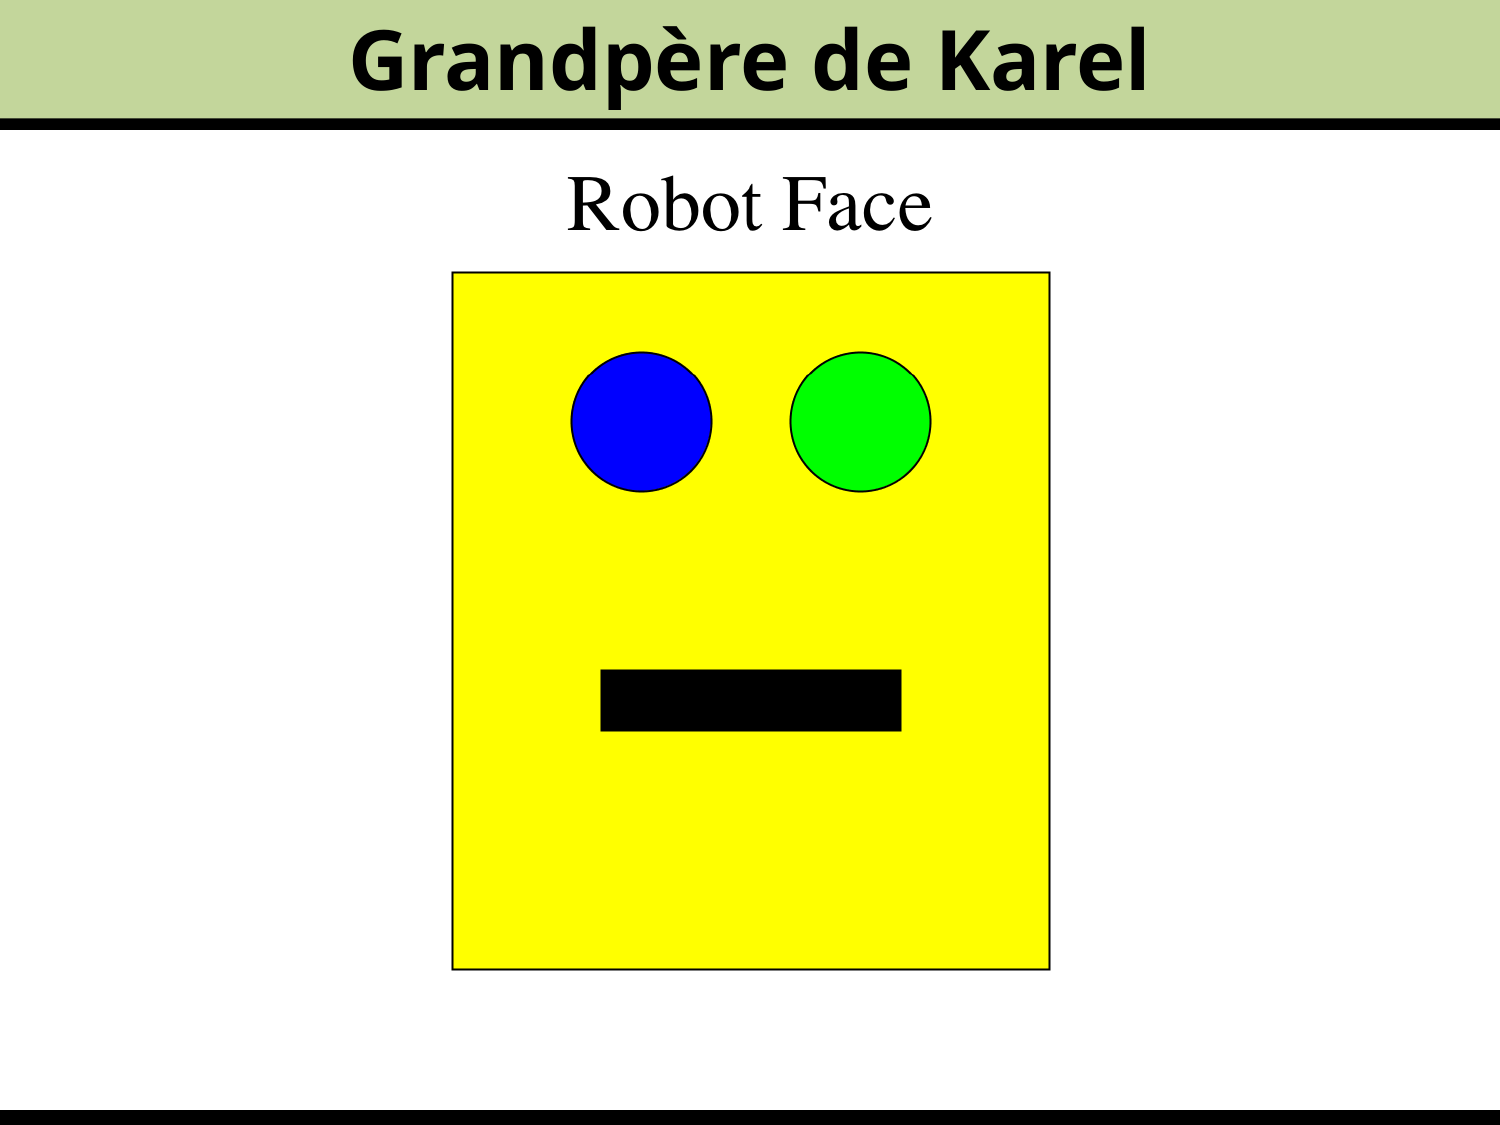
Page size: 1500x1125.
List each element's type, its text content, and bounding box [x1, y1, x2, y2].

text_box Grandpère de Karel [0, 0, 1500, 122]
picture [0, 130, 1500, 1110]
